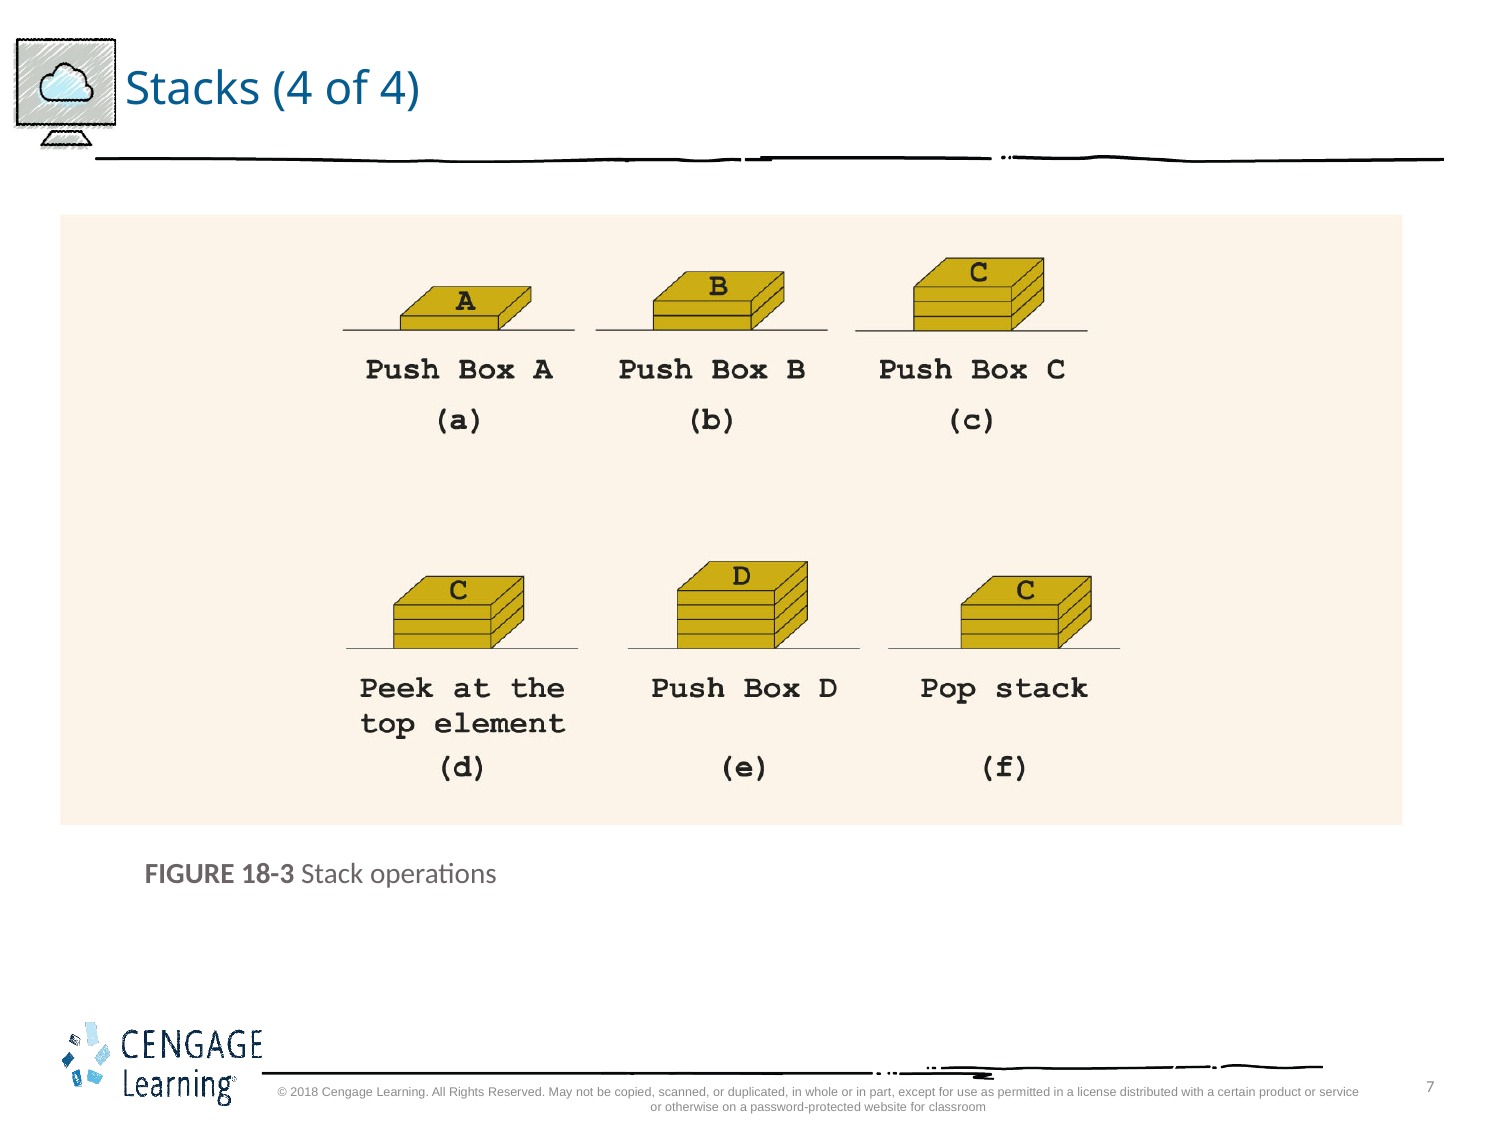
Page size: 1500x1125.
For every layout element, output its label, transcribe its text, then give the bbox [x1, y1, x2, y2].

picture [56, 210, 1407, 826]
title Stacks (4 of 4) [125, 66, 1442, 116]
list FIGURE 18-3 Stack operations [137, 849, 1278, 899]
picture [95, 155, 1444, 163]
picture [62, 1022, 1149, 1106]
footer © 2018 Cengage Learning. All Rights Reserved. May not be copied, scanned, or duplicated, in whole or in part, except for use as permitted in a license distributed with a certain product or service or otherwise on a password-protected website for classroom [261, 1079, 1375, 1120]
slide_number 7 [1149, 1042, 1500, 1103]
picture [12, 36, 117, 151]
